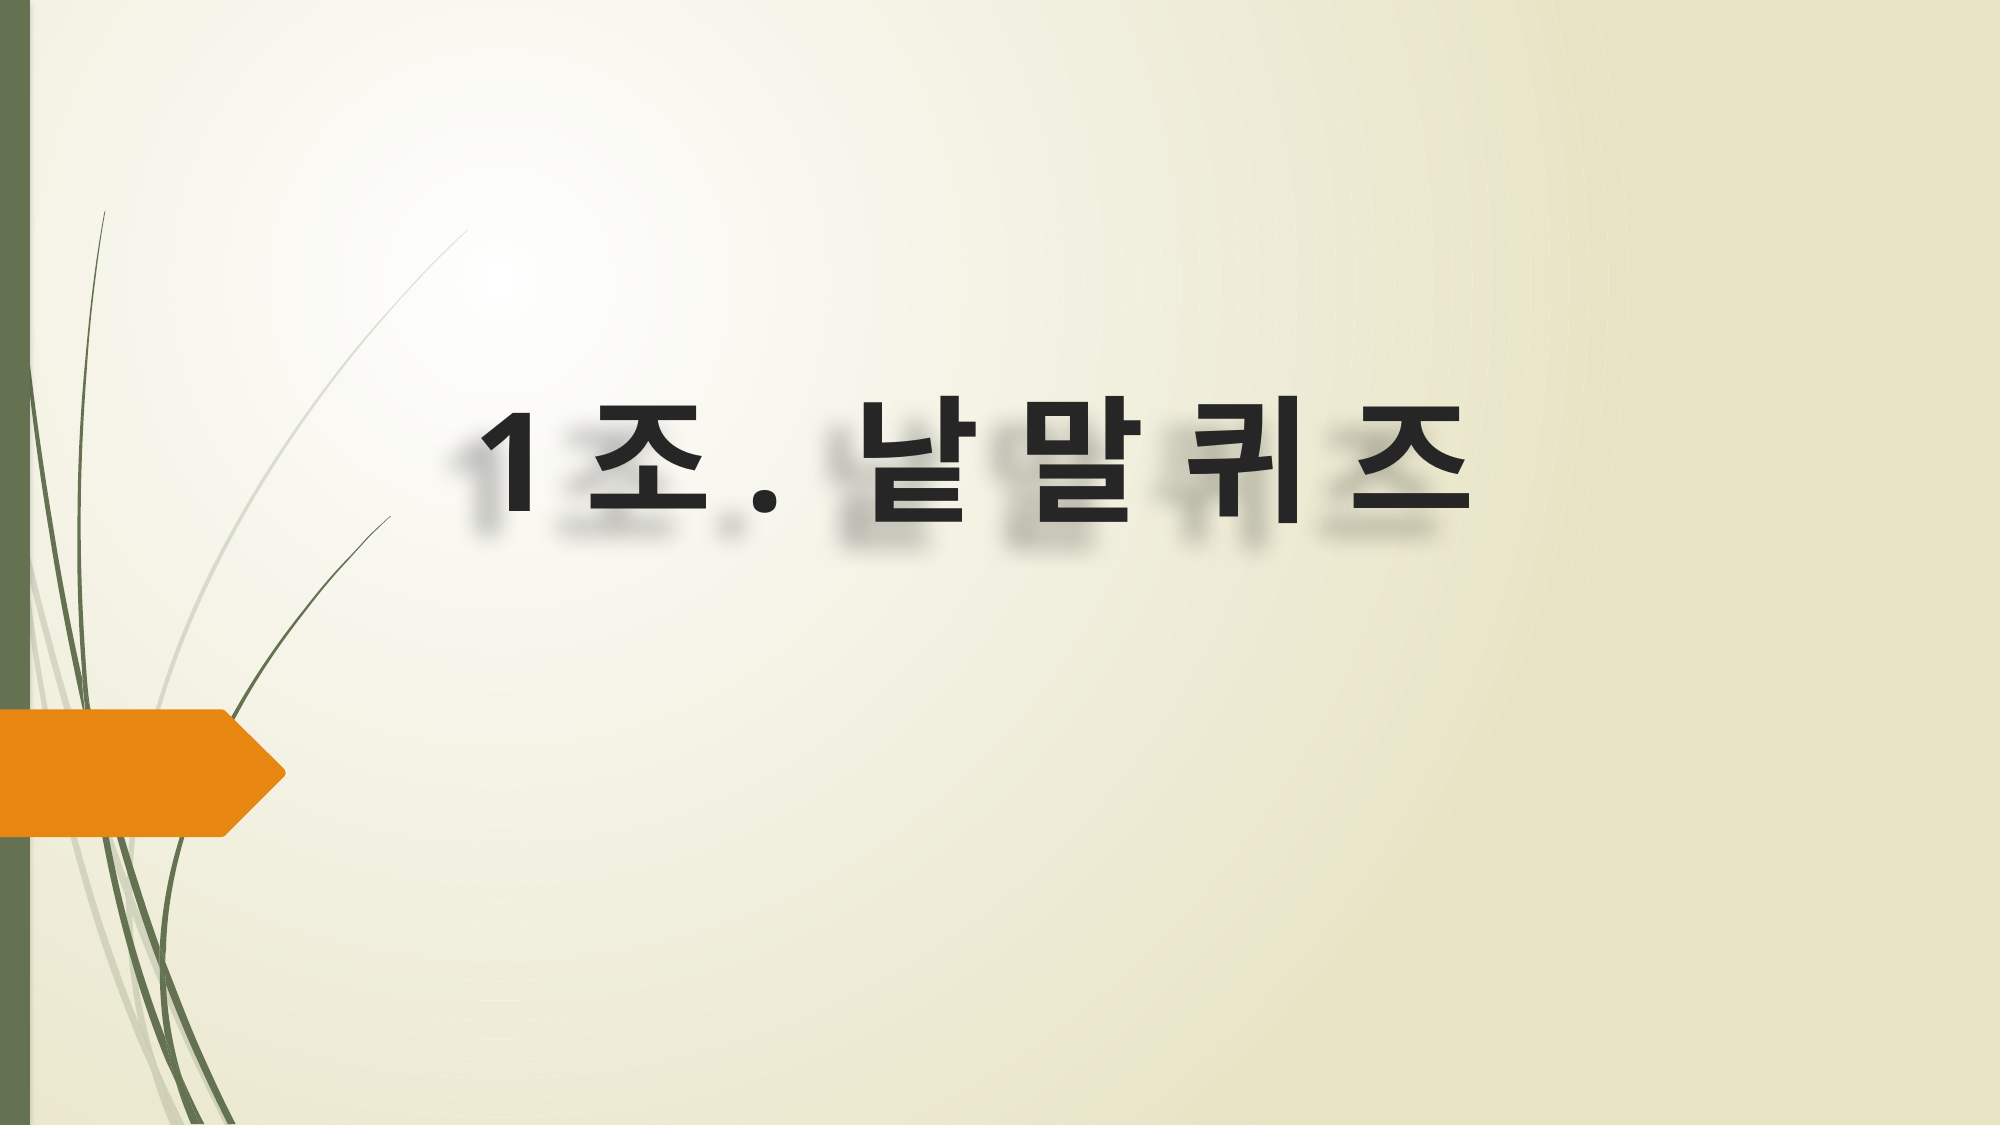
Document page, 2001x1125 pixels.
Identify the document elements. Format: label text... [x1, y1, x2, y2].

title 1조. 낱 말 퀴 즈 [224, 337, 1725, 546]
